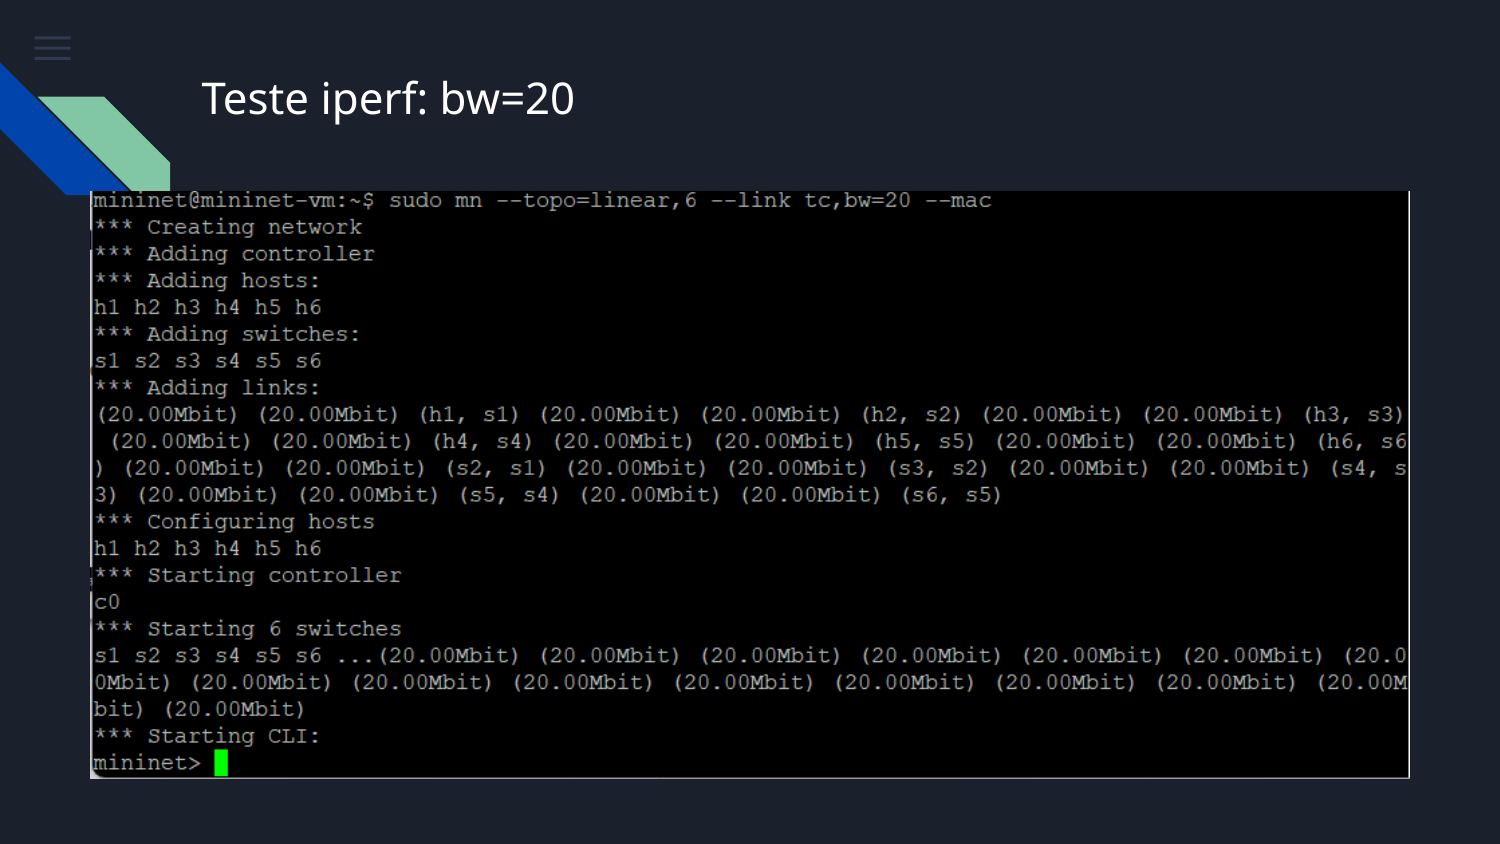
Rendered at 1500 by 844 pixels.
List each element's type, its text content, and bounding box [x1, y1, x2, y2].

picture [90, 191, 1410, 780]
title Teste iperf: bw=20 [186, 56, 1486, 207]
